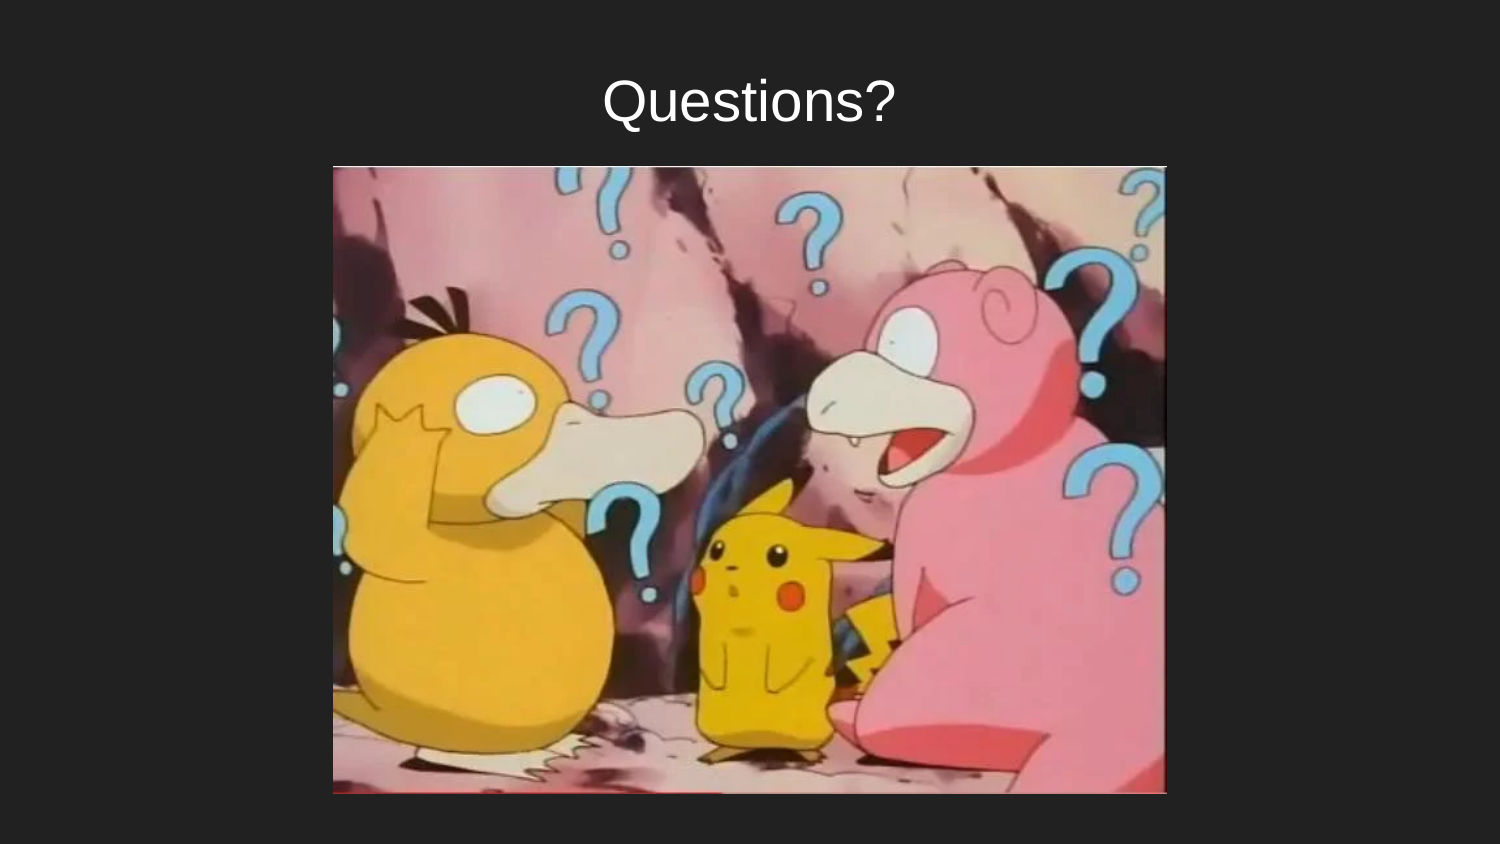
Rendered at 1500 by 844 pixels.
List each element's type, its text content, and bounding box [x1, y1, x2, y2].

title Questions? [51, 48, 1449, 167]
picture [333, 166, 1167, 794]
